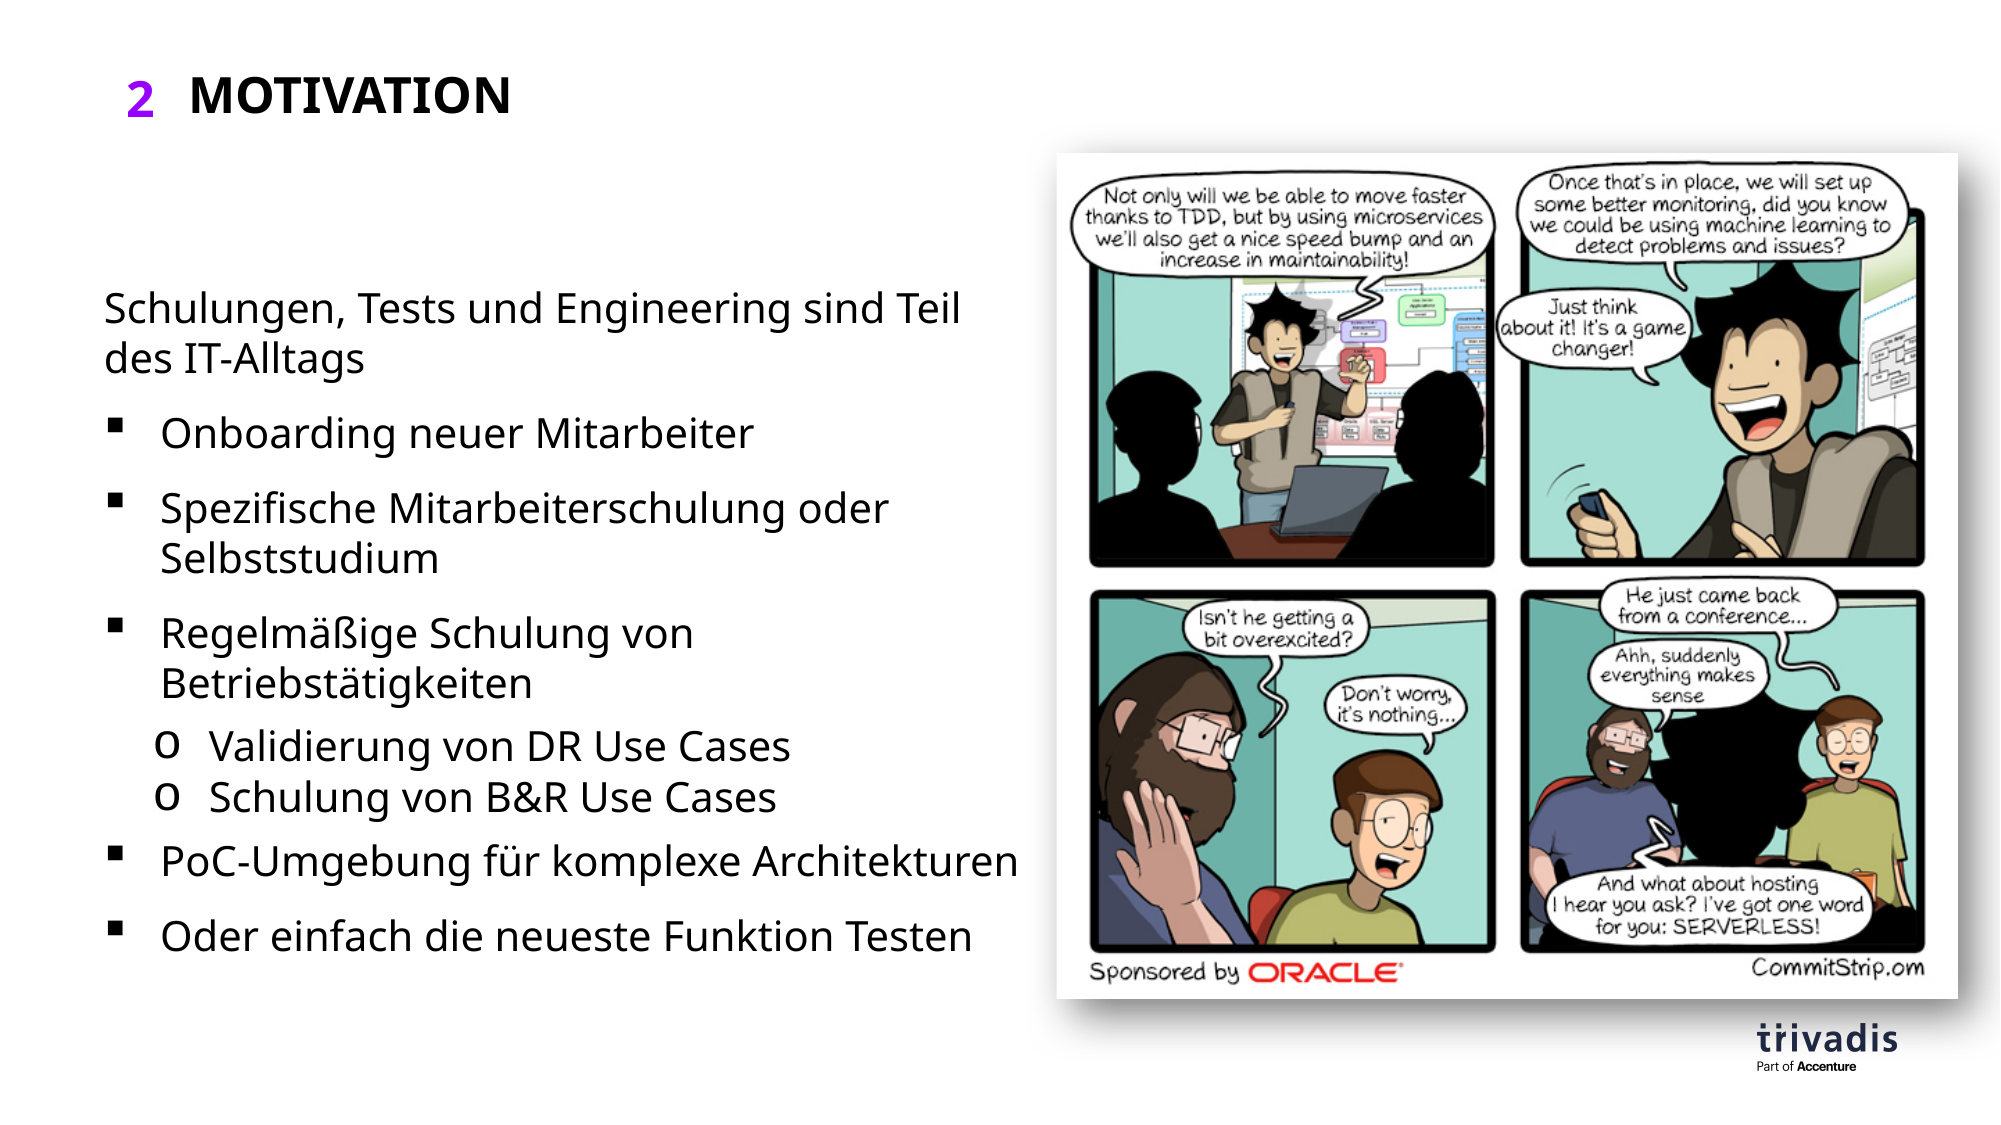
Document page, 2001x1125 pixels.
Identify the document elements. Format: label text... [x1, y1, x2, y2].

picture [1757, 1023, 1897, 1071]
title Motivation [170, 63, 1933, 136]
list Schulungen, Tests und Engineering sind Teil des IT-Alltags Onboarding neuer Mitarbeiter Spezifische Mitarbeiterschulung oder Selbststudium Regelmäßige Schulung von Betriebstätigkeiten Validierung von DR Use Cases Schulung von B&R Use Cases PoC-Umgebung für komplexe Architekturen Oder einfach die neueste Funktion Testen [86, 273, 1057, 1062]
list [1056, 153, 1959, 1000]
